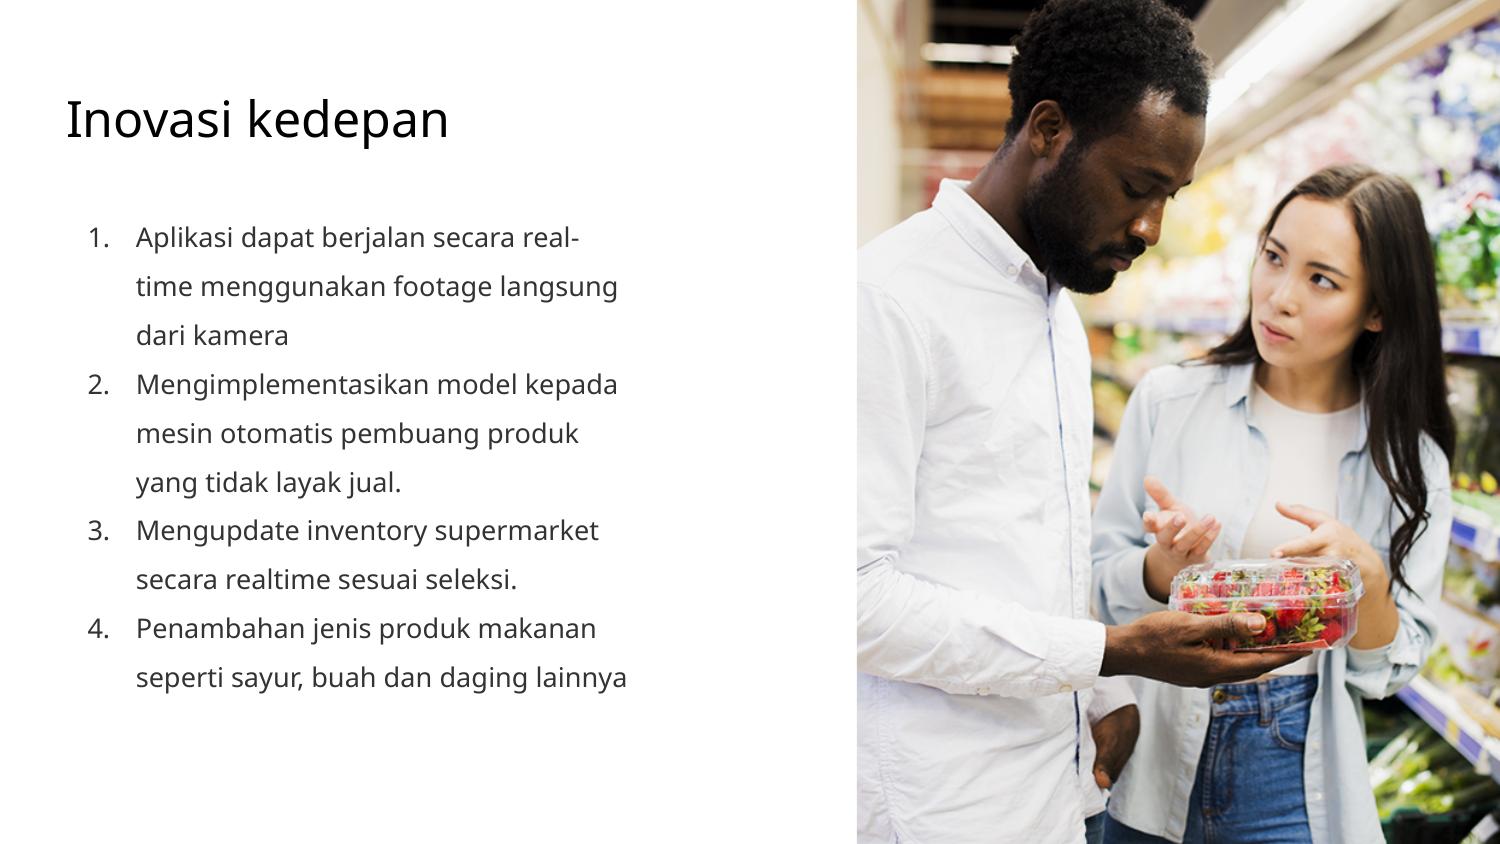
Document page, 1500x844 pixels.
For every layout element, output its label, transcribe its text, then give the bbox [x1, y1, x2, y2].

picture [856, 0, 1500, 844]
list Aplikasi dapat berjalan secara real-time menggunakan footage langsung dari kamera Mengimplementasikan model kepada mesin otomatis pembuang produk yang tidak layak jual. Mengupdate inventory supermarket secara realtime sesuai seleksi. Penambahan jenis produk makanan seperti sayur, buah dan daging lainnya [51, 189, 651, 750]
title Inovasi kedepan [51, 72, 651, 167]
